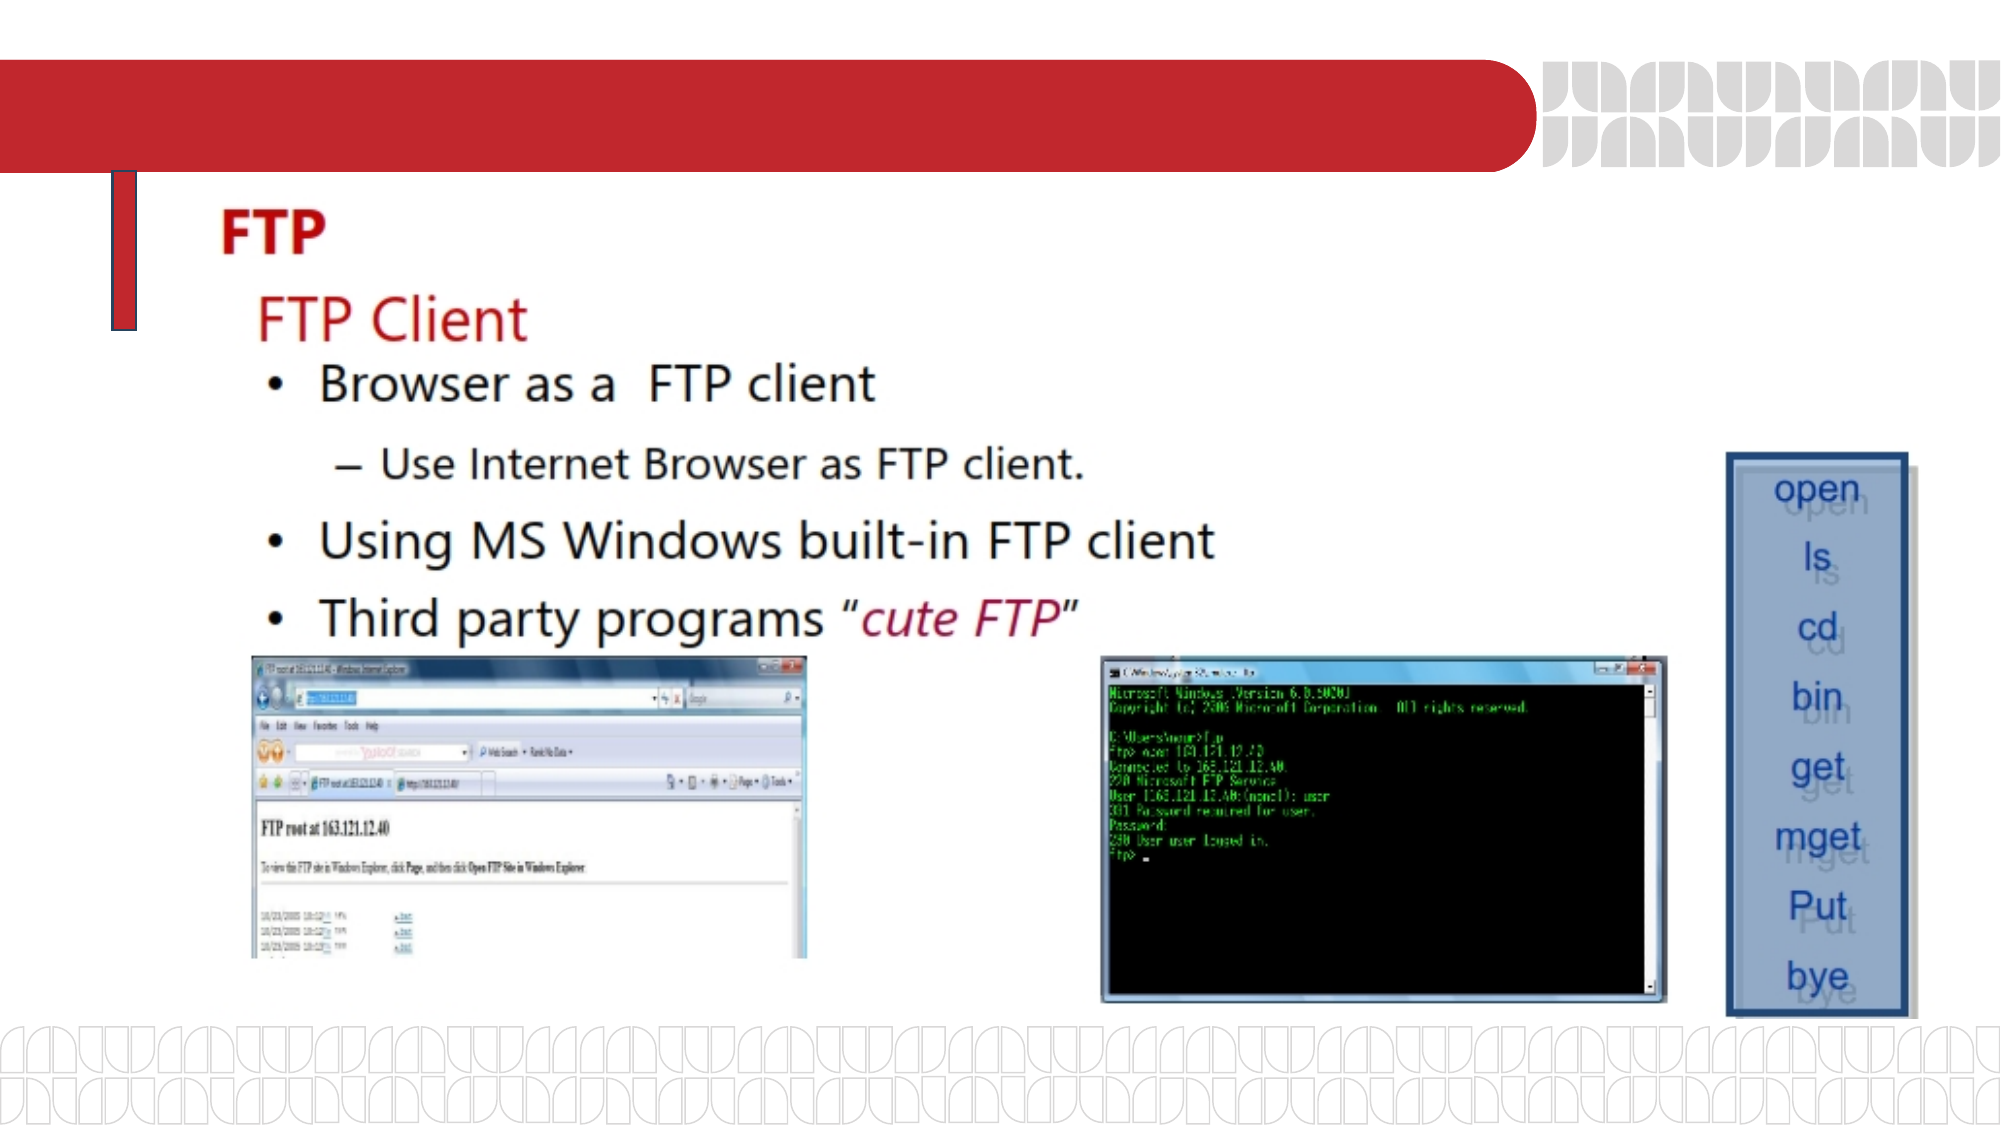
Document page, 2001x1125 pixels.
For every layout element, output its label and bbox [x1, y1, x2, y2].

picture [112, 172, 1977, 1019]
